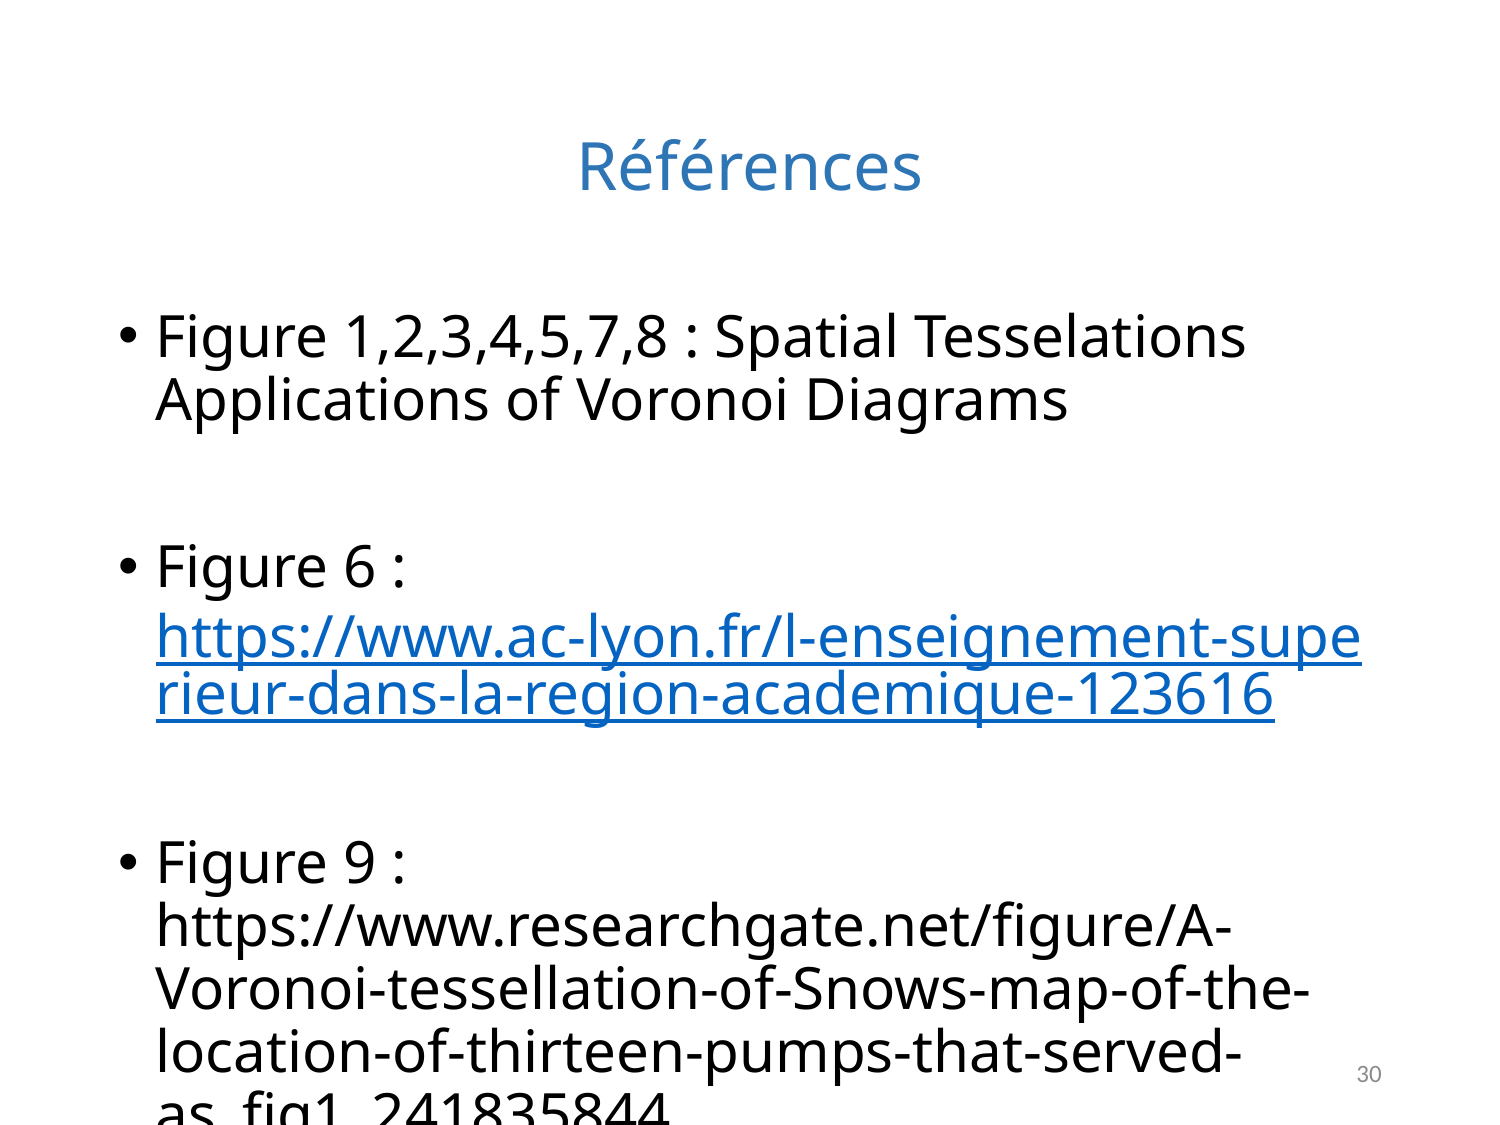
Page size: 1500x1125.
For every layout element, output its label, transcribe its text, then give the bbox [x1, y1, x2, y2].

title Références [103, 59, 1397, 278]
list Figure 1,2,3,4,5,7,8 : Spatial Tesselations Applications of Voronoi Diagrams Figure 6 : https://www.ac-lyon.fr/l-enseignement-superieur-dans-la-region-academique-123616 Figure 9 : https://www.researchgate.net/figure/A-Voronoi-tessellation-of-Snows-map-of-the-location-of-thirteen-pumps-that-served-as_fig1_241835844 [103, 299, 1397, 1014]
slide_number 30 [1059, 1042, 1397, 1103]
